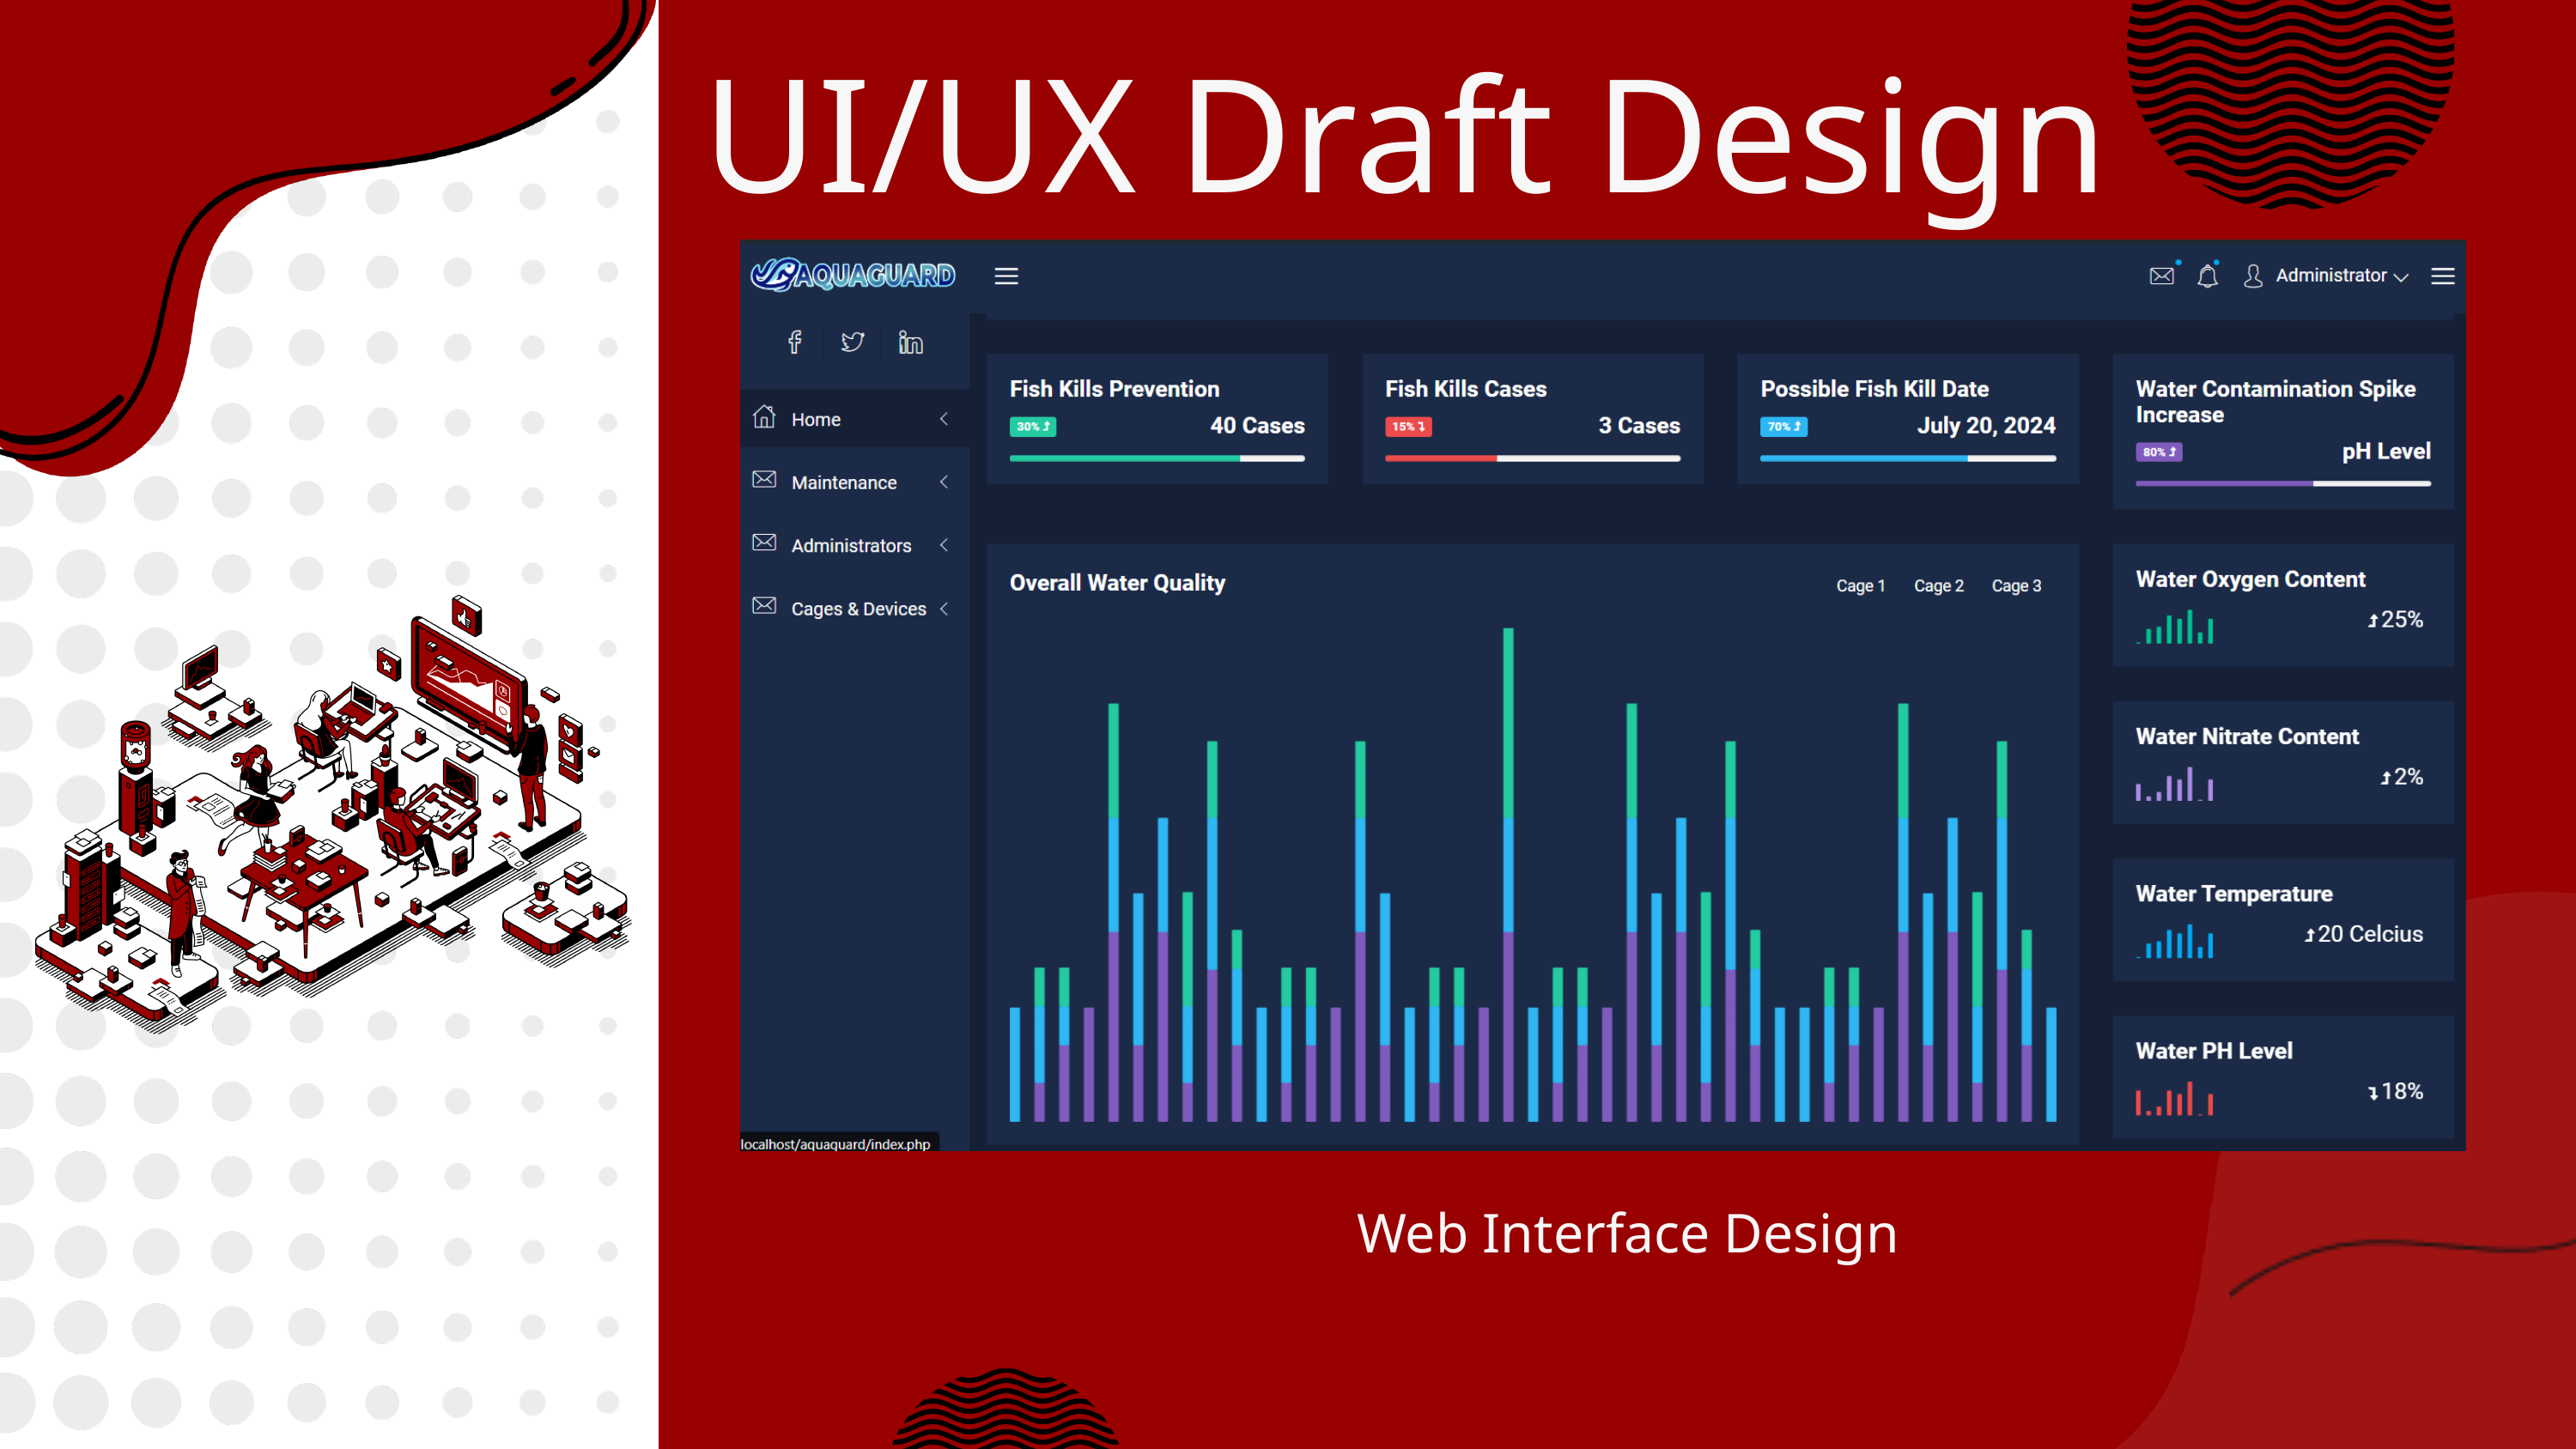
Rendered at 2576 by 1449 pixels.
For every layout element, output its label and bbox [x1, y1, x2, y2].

text_box [34, 595, 632, 1034]
text_box [659, 0, 2576, 1449]
text_box [0, 488, 653, 1449]
picture [740, 239, 2466, 1151]
text_box [0, 0, 655, 488]
